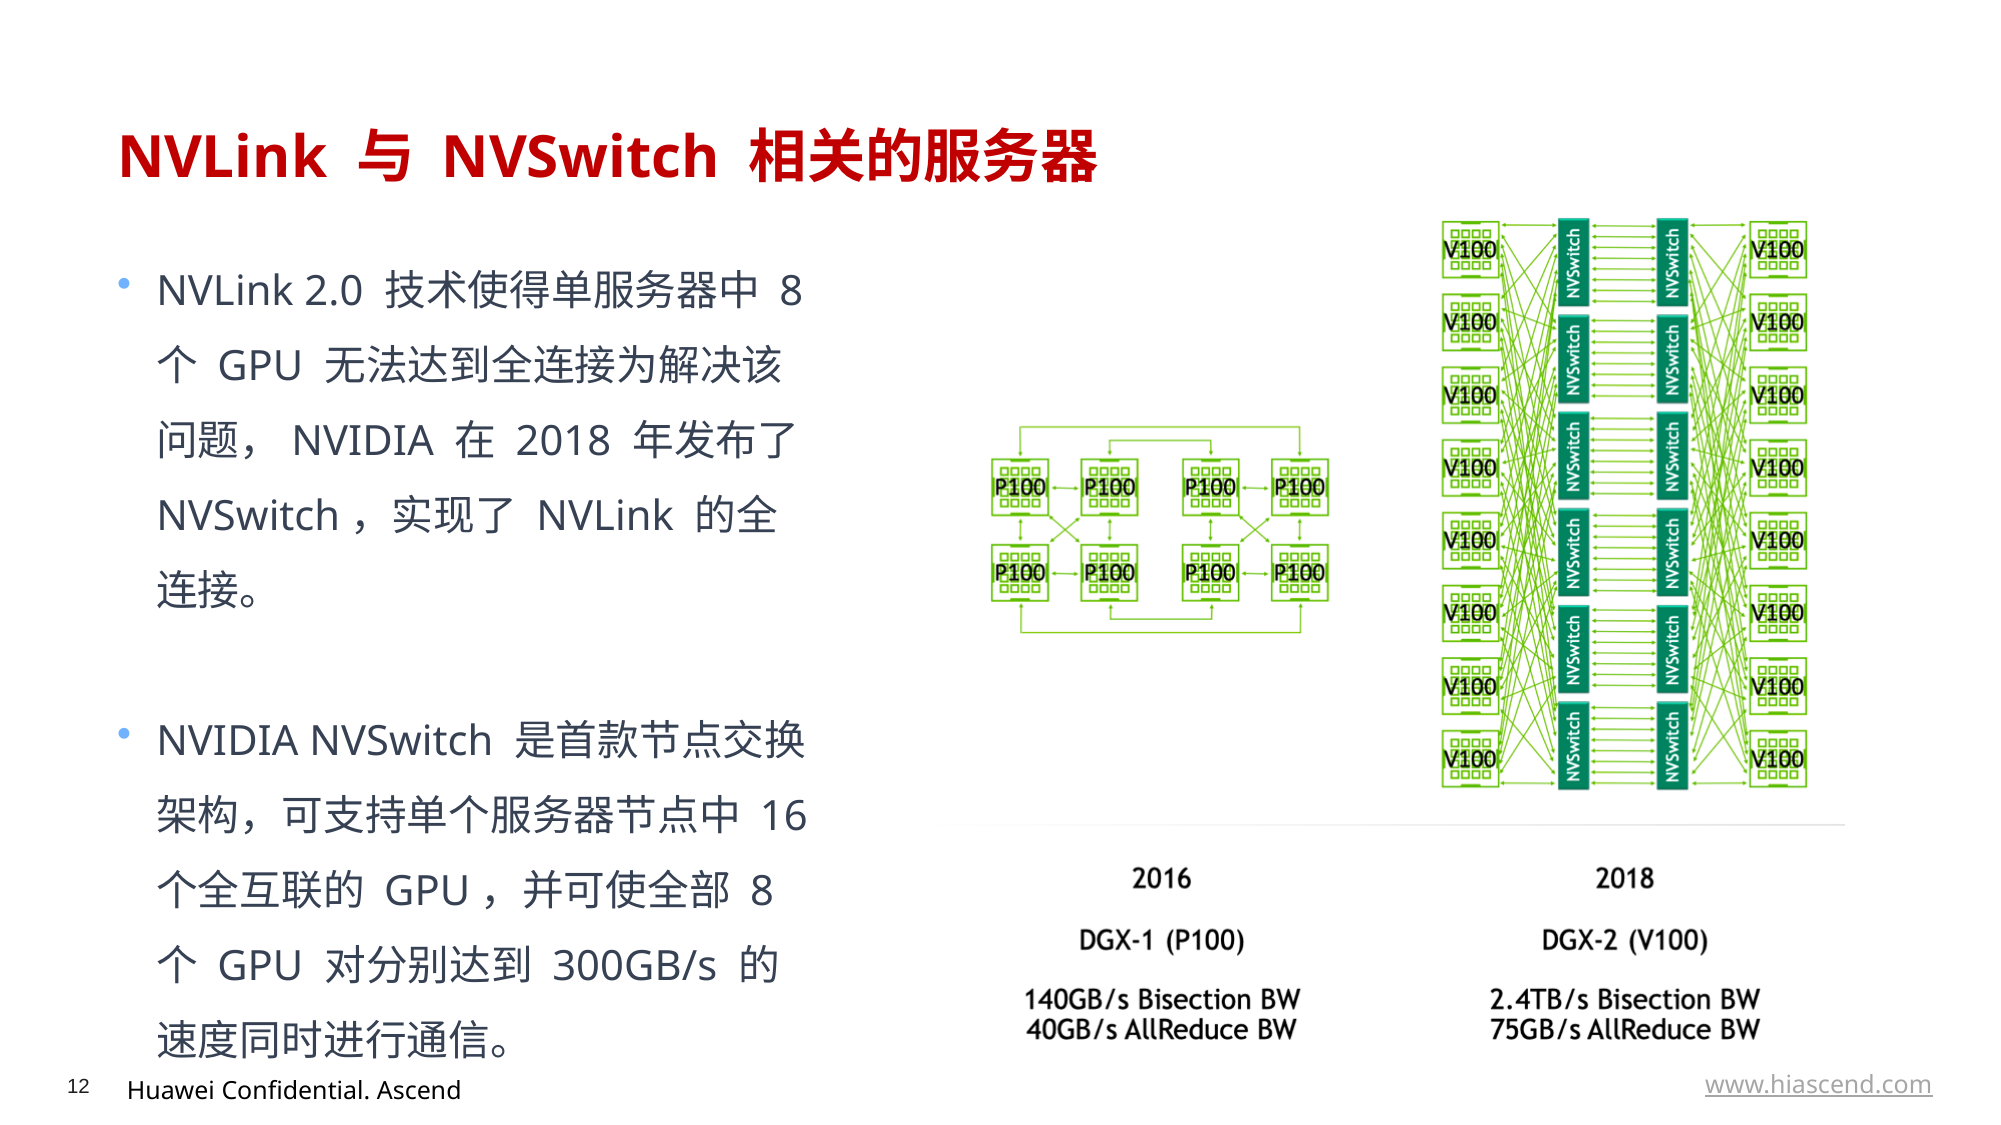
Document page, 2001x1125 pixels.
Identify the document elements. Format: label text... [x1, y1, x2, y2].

list NVLink 2.0 技术使得单服务器中 8 个 GPU 无法达到全连接为解决该问题，NVIDIA 在 2018 年发布了 NVSwitch，实现了 NVLink 的全连接。 NVIDIA NVSwitch 是首款节点交换架构，可支持单个服务器节点中 16 个全互联的 GPU，并可使全部 8 个 GPU 对分别达到 300GB/s 的速度同时进行通信。 [102, 231, 824, 988]
picture [917, 204, 1846, 1060]
title NVLink 与 NVSwitch 相关的服务器 [102, 111, 1901, 209]
